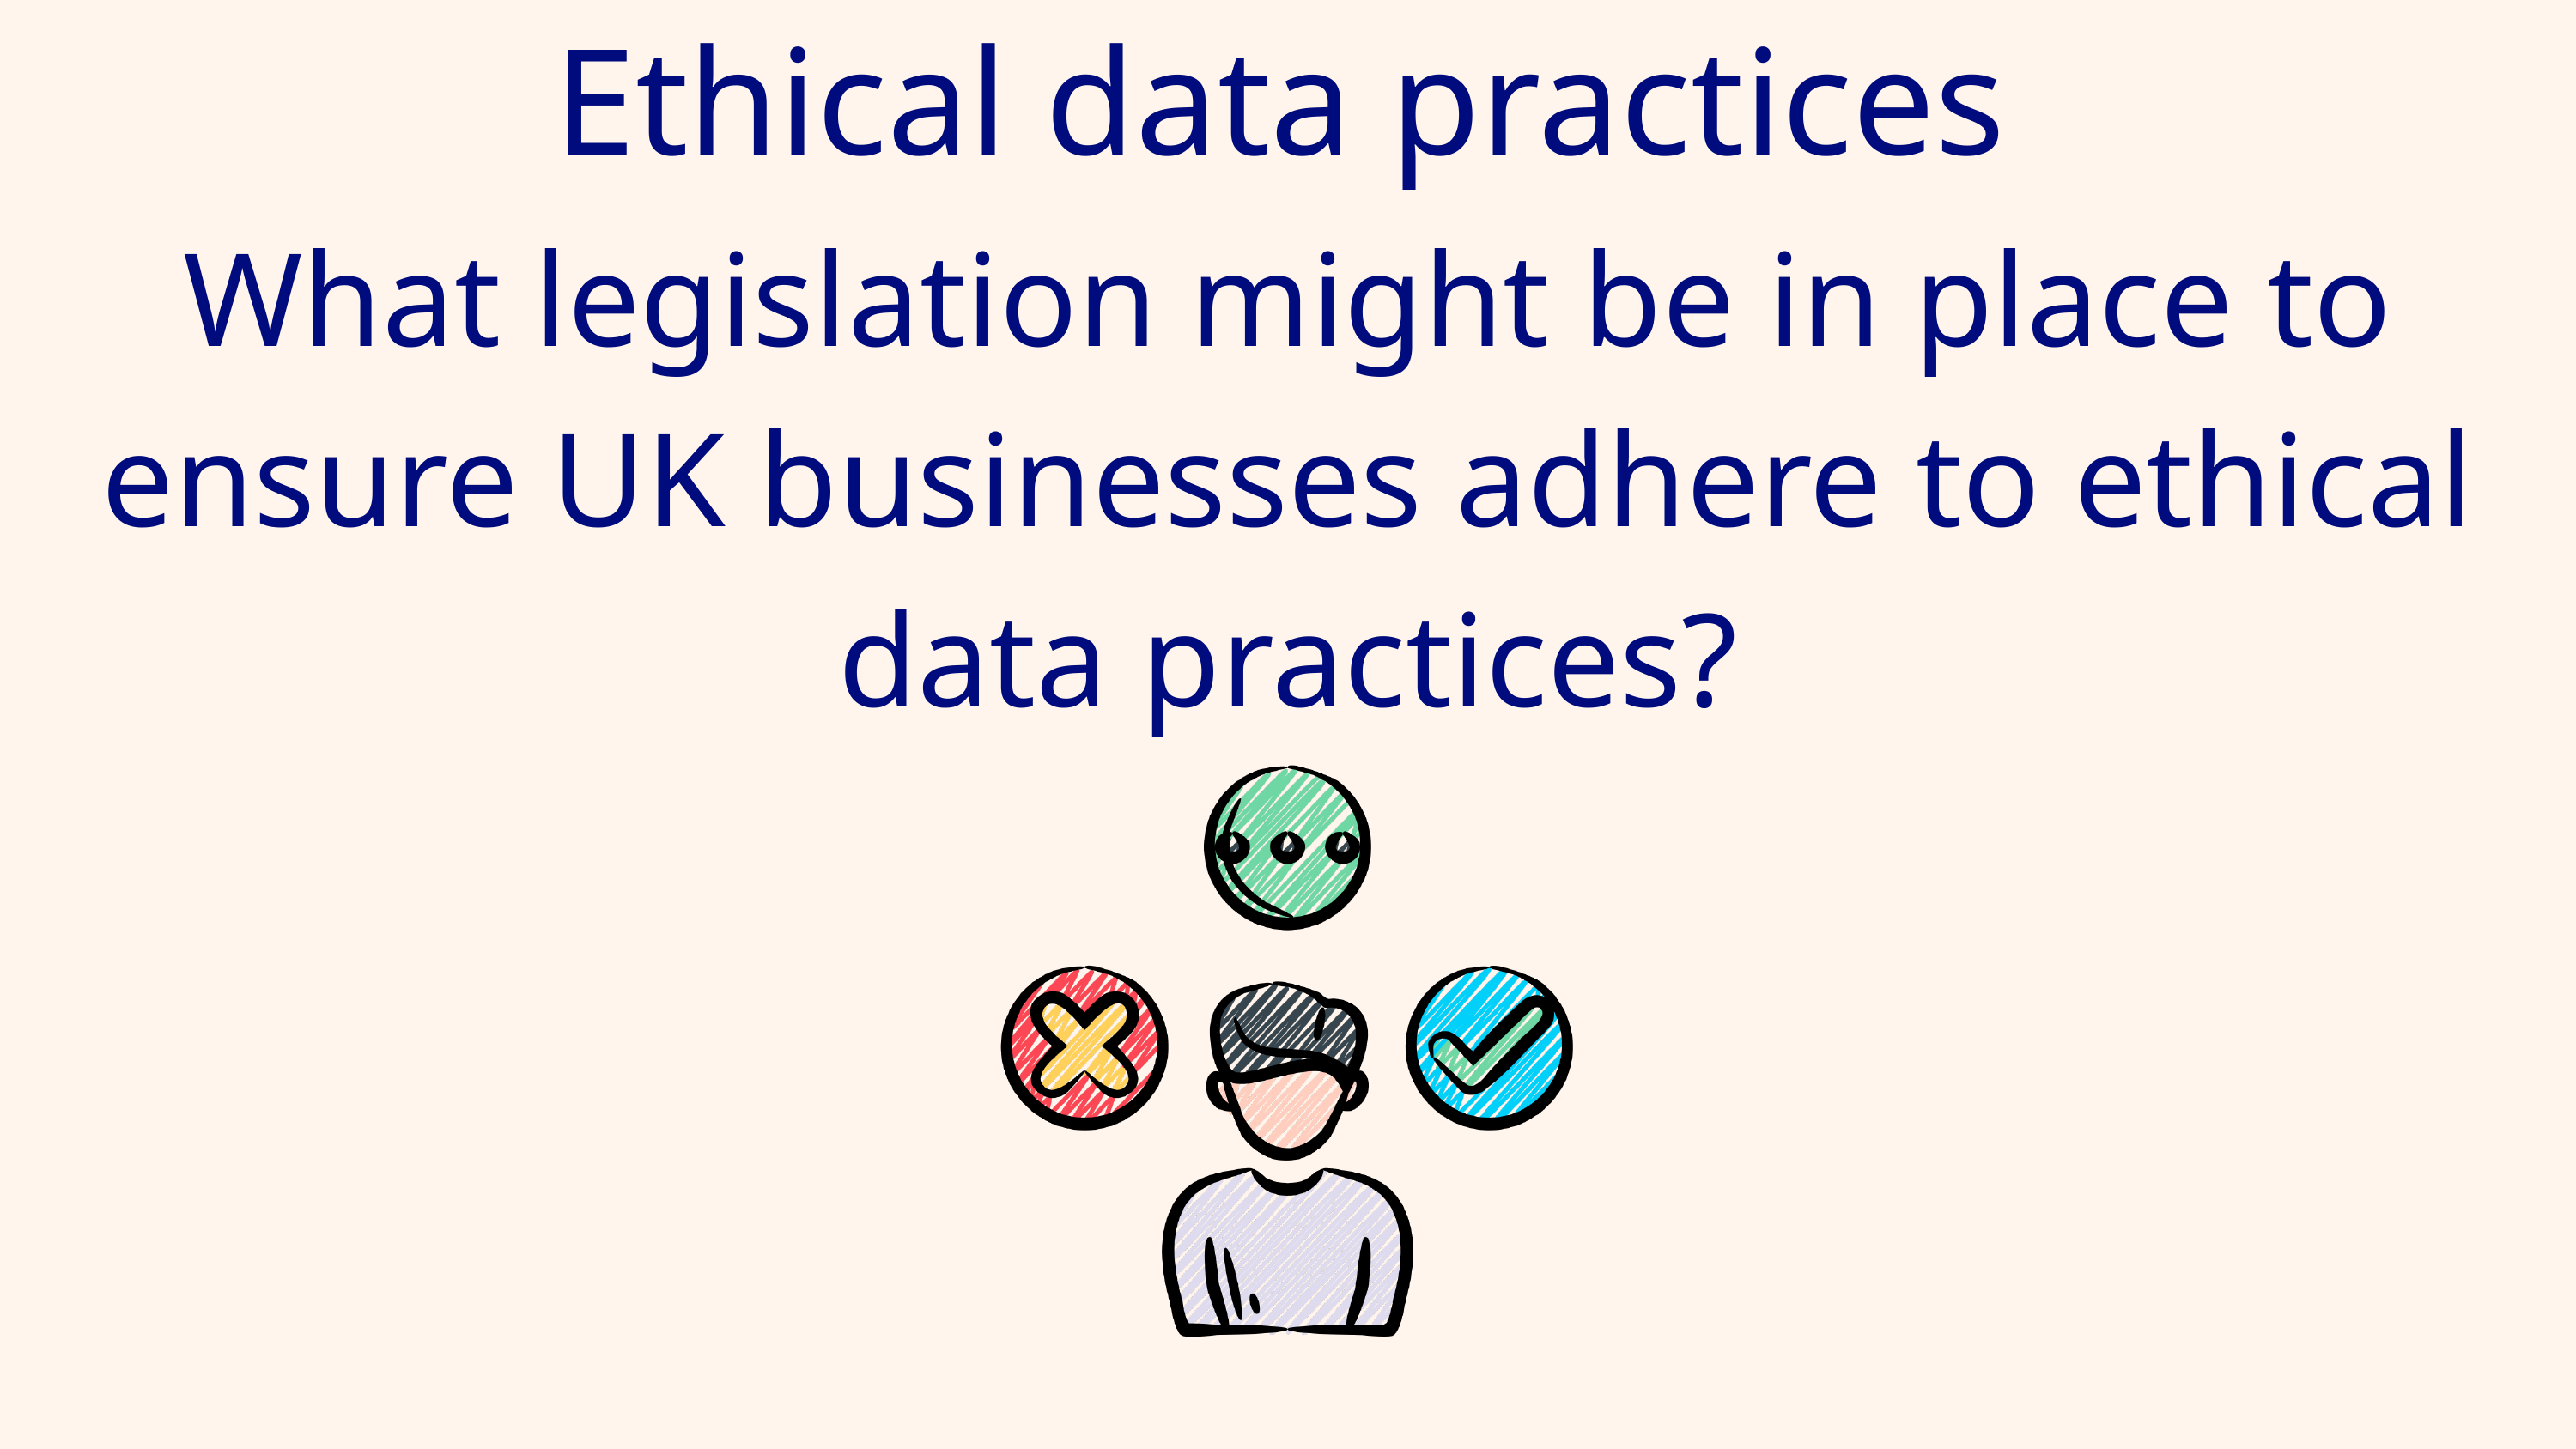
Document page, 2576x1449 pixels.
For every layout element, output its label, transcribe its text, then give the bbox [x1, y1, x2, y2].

text_box What legislation might be in place to ensure UK businesses adhere to ethical data practices? [0, 191, 2576, 733]
text_box Ethical data practices [526, 0, 2034, 185]
text_box [997, 759, 1579, 1339]
